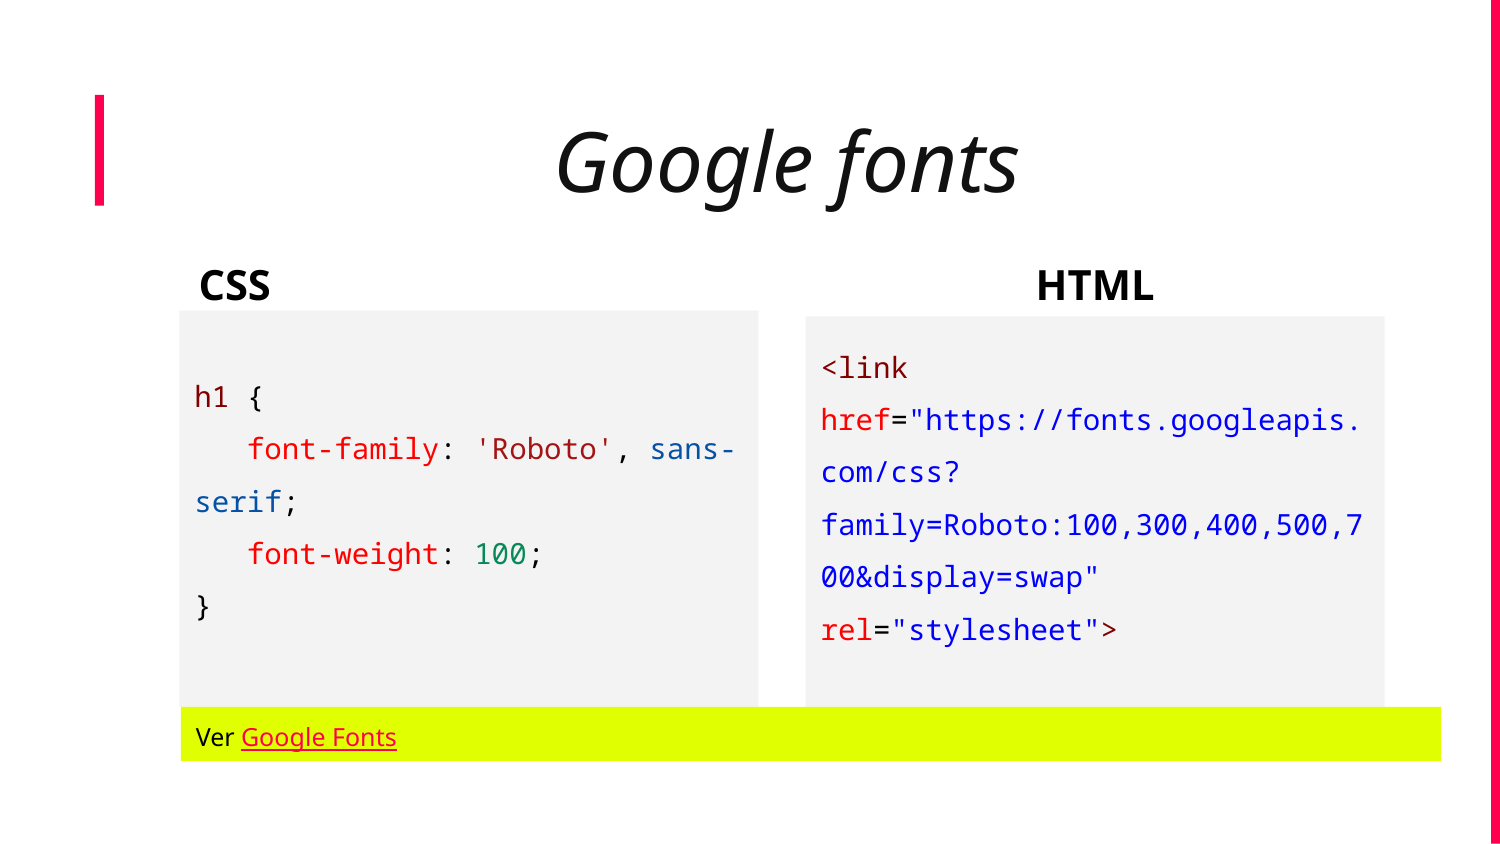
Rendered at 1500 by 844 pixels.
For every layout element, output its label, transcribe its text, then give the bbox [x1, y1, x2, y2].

text_box <link href="https://fonts.googleapis.com/css?family=Roboto:100,300,400,500,700&display=swap" rel="stylesheet"> [805, 316, 1385, 706]
text_box CSS [183, 243, 369, 317]
text_box Google fonts [238, 79, 1262, 194]
text_box HTML [1020, 243, 1244, 316]
text_box h1 { font-family: 'Roboto', sans-serif; font-weight: 100; } [179, 310, 759, 707]
text_box Ver Google Fonts [180, 706, 1442, 762]
